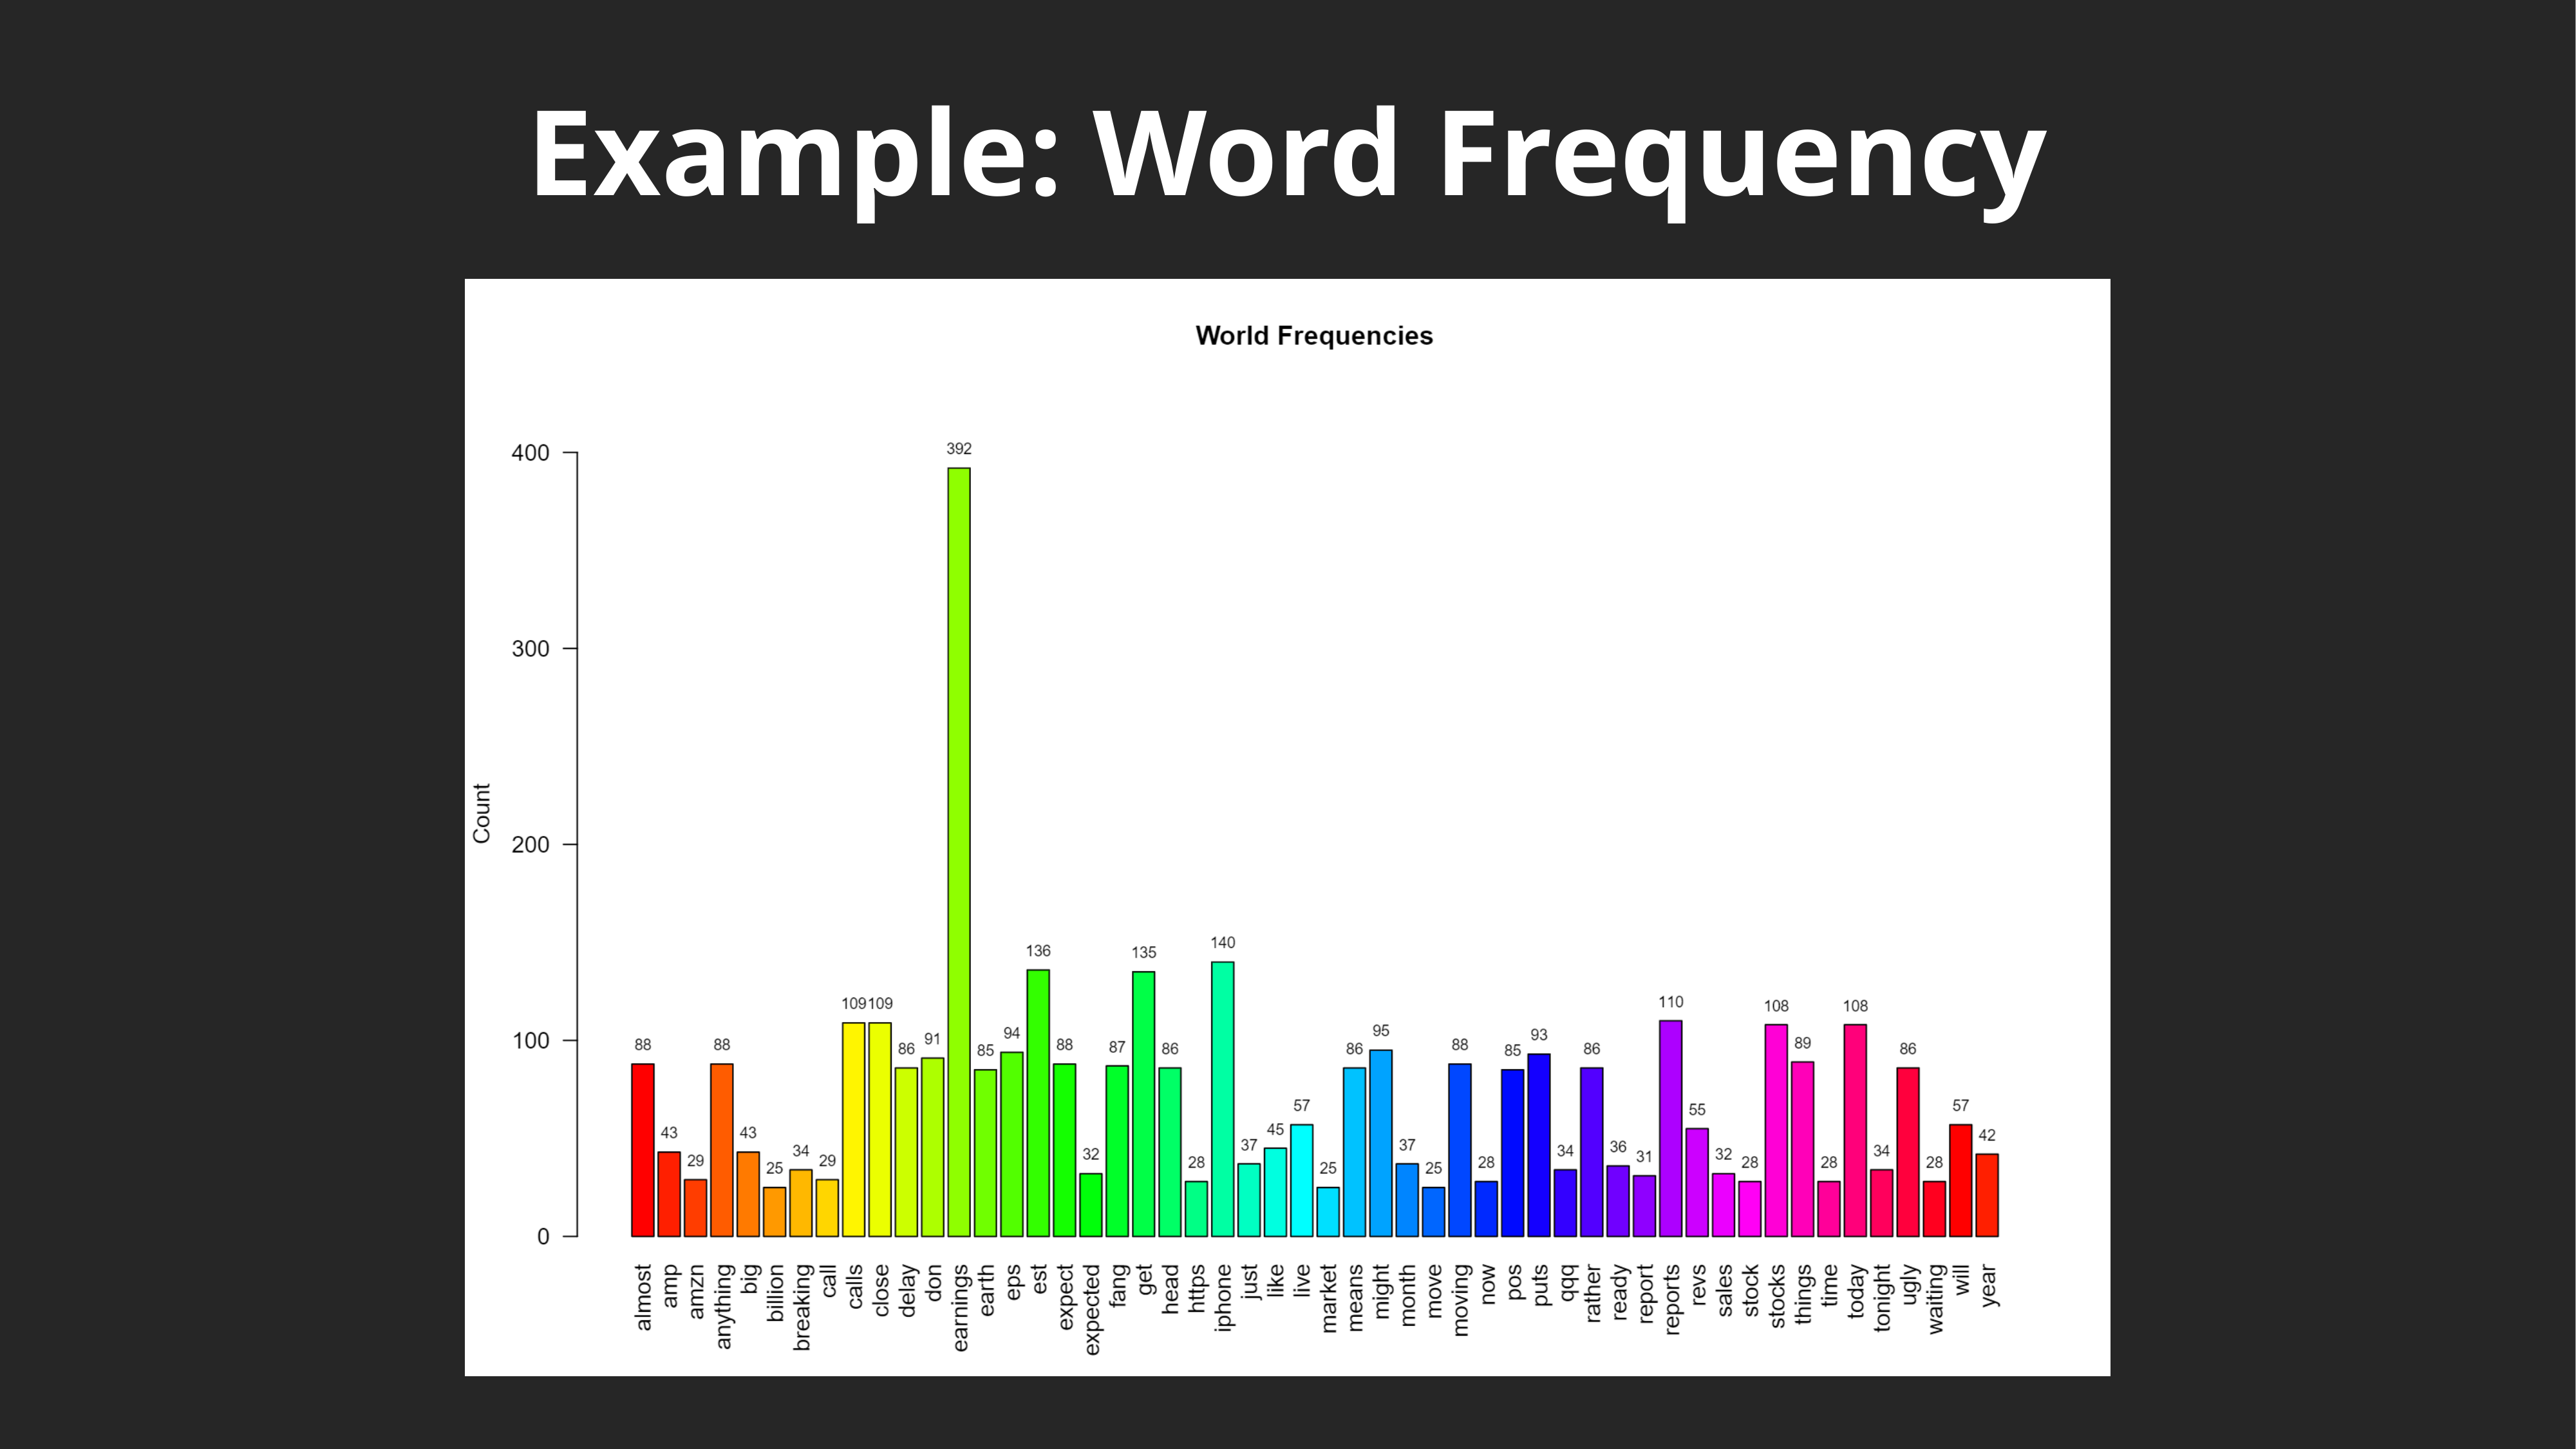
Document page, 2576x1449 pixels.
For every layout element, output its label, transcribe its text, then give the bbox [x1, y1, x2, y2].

title Example: Word Frequency [129, 72, 2447, 314]
picture [464, 279, 2111, 1377]
